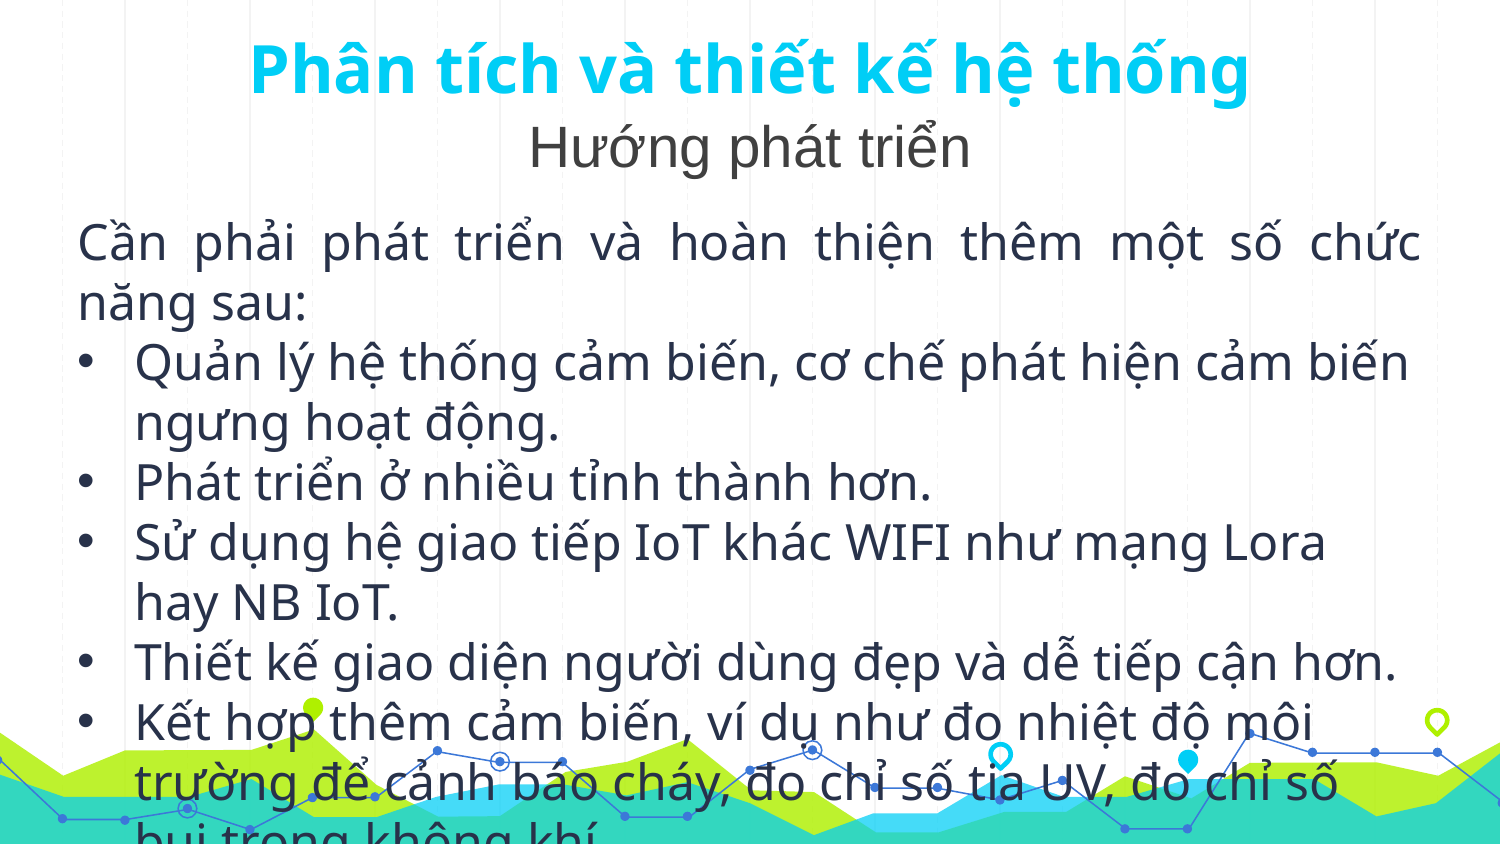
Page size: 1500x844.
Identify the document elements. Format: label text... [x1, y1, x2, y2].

text_box Hướng phát triển [198, 102, 1303, 195]
title Phân tích và thiết kế hệ thống [176, 0, 1325, 123]
list Cần phải phát triển và hoàn thiện thêm một số chức năng sau: Quản lý hệ thống cảm biến, cơ chế phát hiện cảm biến ngưng hoạt động. Phát triển ở nhiều tỉnh thành hơn. Sử dụng hệ giao tiếp IoT khác WIFI như mạng Lora hay NB IoT. Thiết kế giao diện người dùng đẹp và dễ tiếp cận hơn. Kết hợp thêm cảm biến, ví dụ như đo nhiệt độ môi trường để cảnh báo cháy, đo chỉ số tia UV, đo chỉ số bụi trong không khí. [62, 195, 1438, 729]
